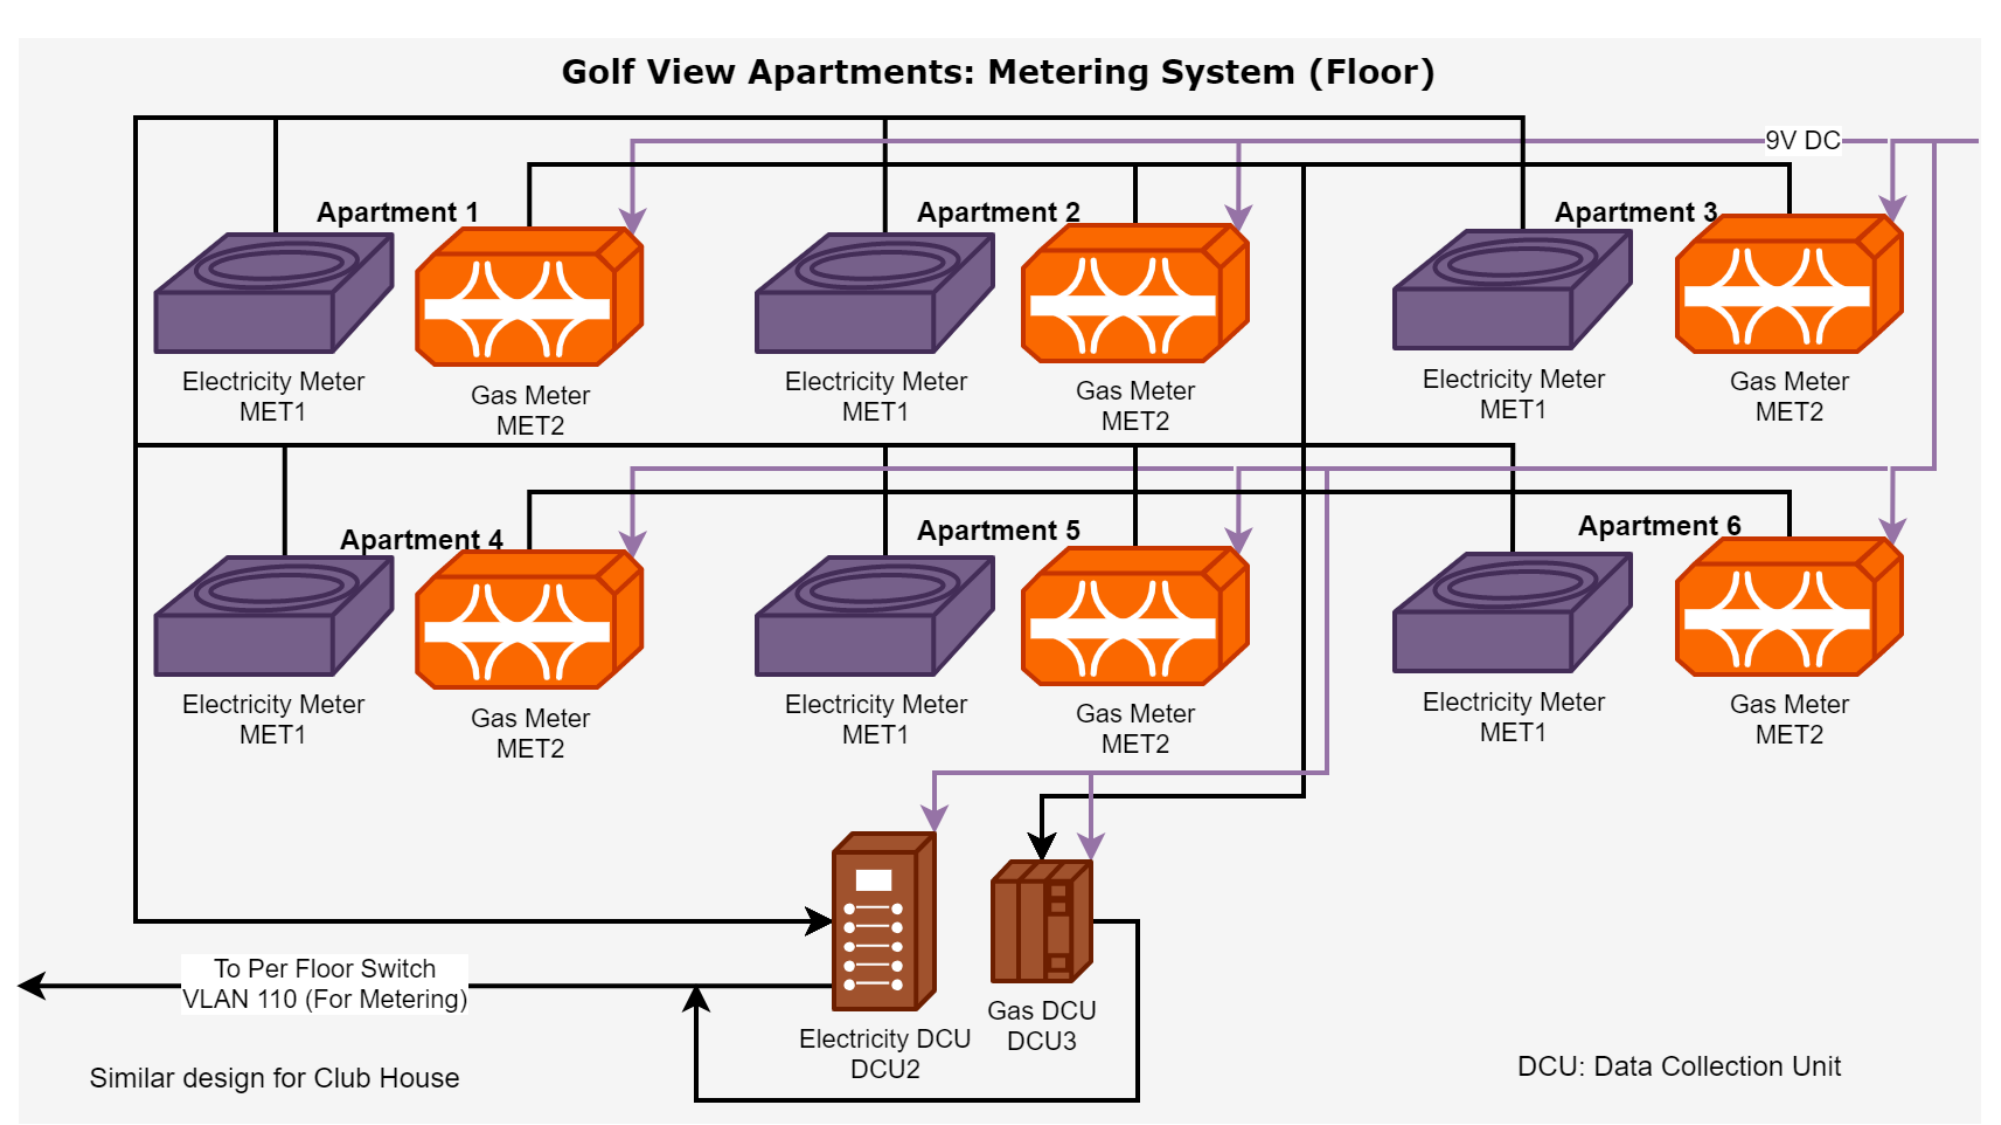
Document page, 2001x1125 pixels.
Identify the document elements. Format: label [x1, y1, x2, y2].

list [0, 37, 2000, 1125]
